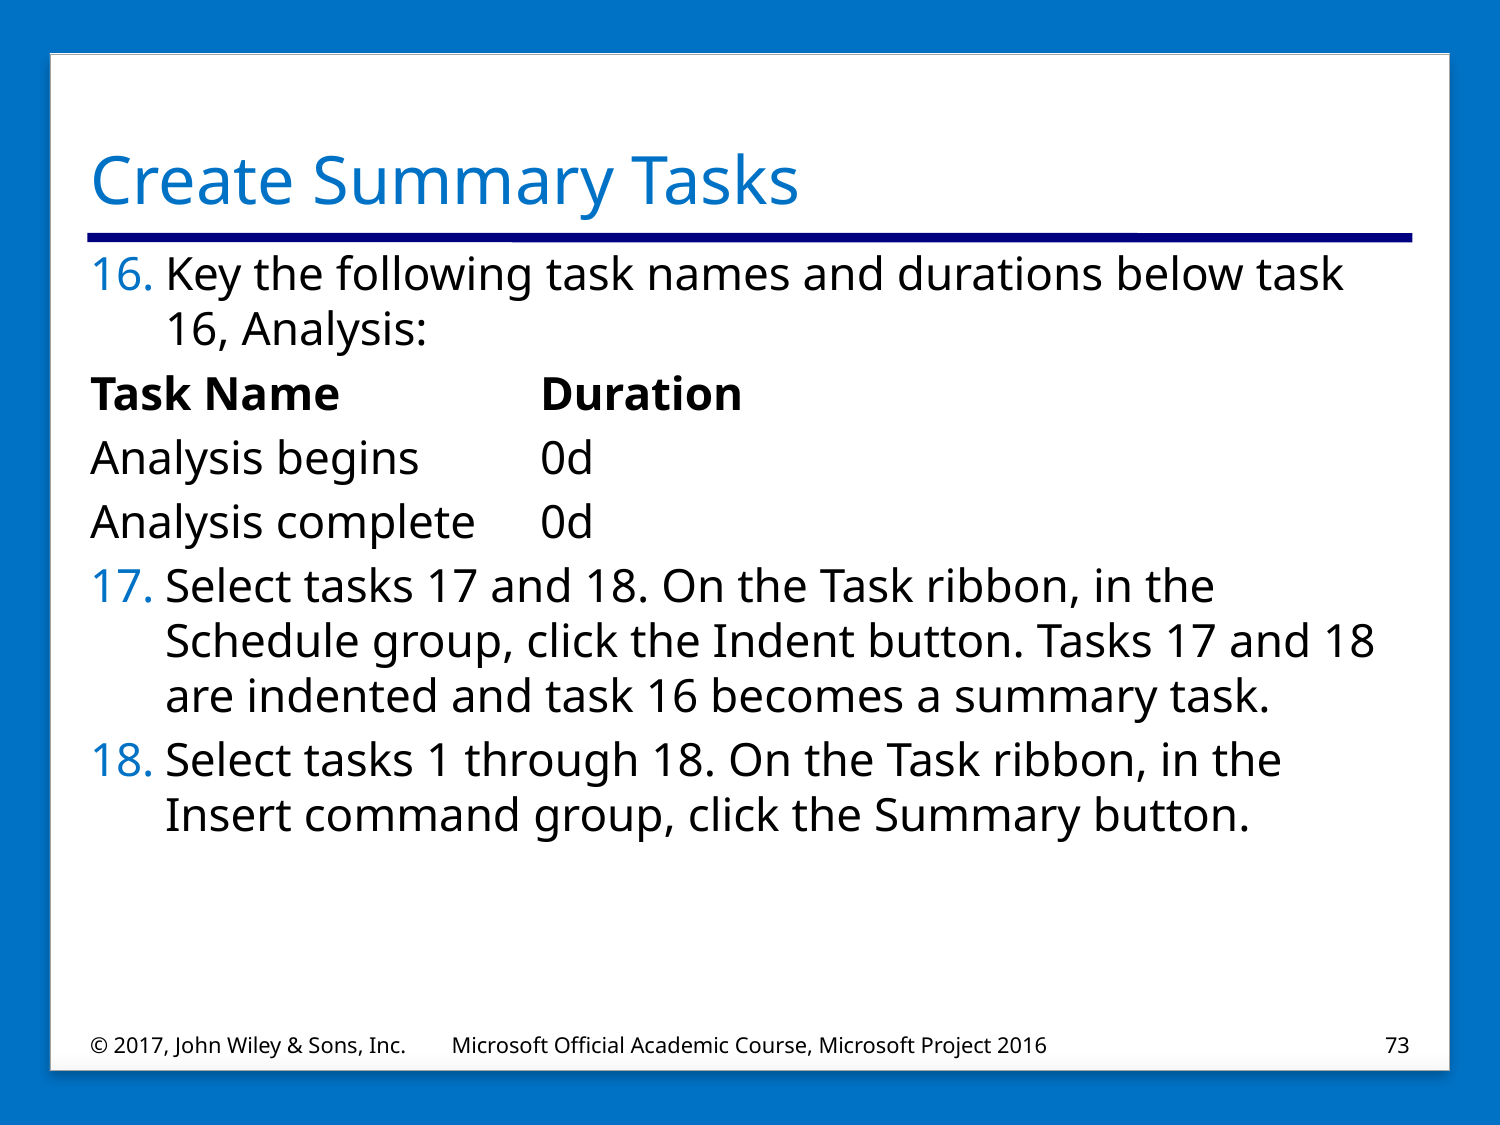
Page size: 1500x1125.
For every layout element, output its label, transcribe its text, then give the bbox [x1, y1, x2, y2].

title Create Summary Tasks [74, 74, 1426, 226]
list Key the following task names and durations below task 16, Analysis: Task Name Duration Analysis begins 0d Analysis complete 0d Select tasks 17 and 18. On the Task ribbon, in the Schedule group, click the Indent button. Tasks 17 and 18 are indented and task 16 becomes a summary task. Select tasks 1 through 18. On the Task ribbon, in the Insert command group, click the Summary button. [75, 237, 1413, 1025]
footer Microsoft Official Academic Course, Microsoft Project 2016 [431, 1024, 1069, 1103]
slide_number © 2017, John Wiley & Sons, Inc. [74, 1024, 426, 1103]
slide_number 73 [1074, 1024, 1426, 1103]
